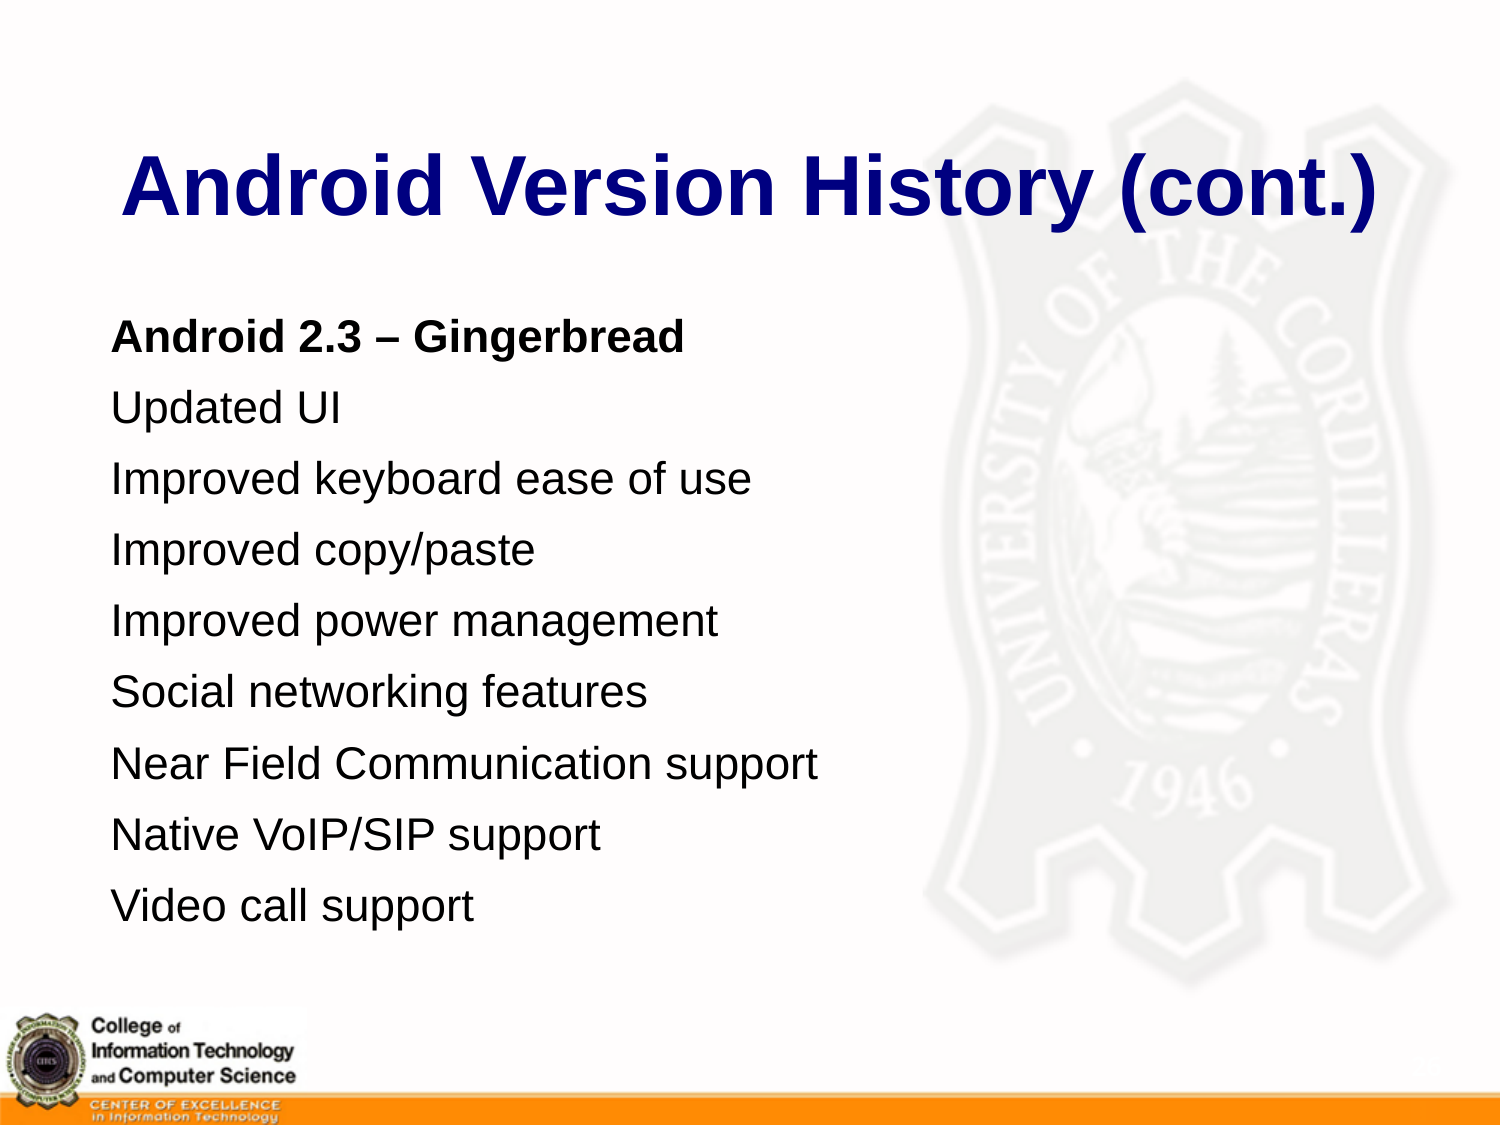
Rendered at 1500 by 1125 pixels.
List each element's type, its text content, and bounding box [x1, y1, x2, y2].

picture [0, 0, 1500, 1125]
list Android 2.3 – Gingerbread Updated UI Improved keyboard ease of use Improved copy/paste Improved power management Social networking features Near Field Communication support Native VoIP/SIP support Video call support [110, 308, 1391, 1017]
title Android Version History (cont.) [110, 93, 1391, 281]
